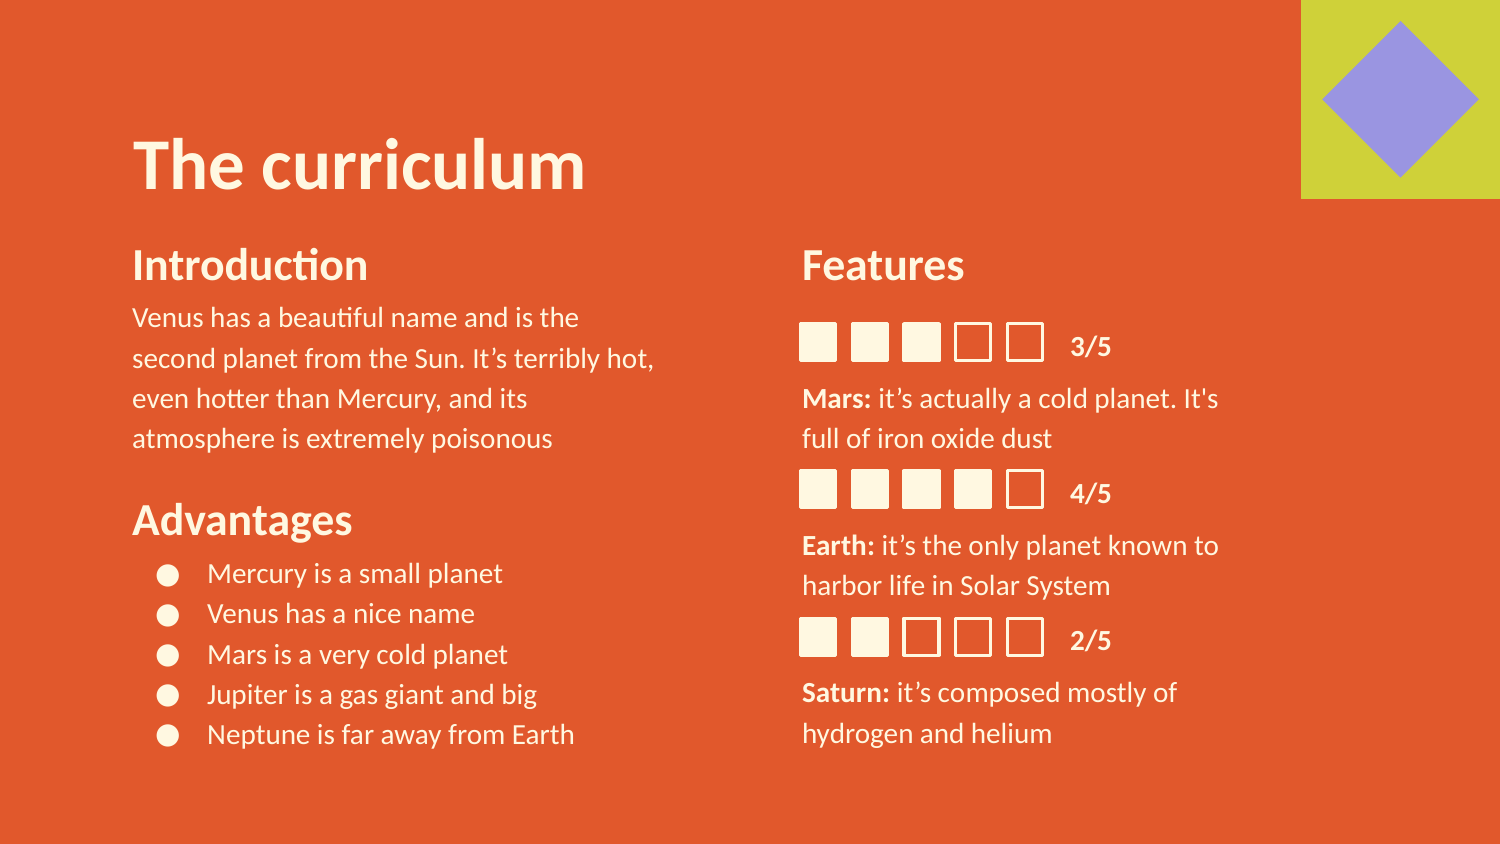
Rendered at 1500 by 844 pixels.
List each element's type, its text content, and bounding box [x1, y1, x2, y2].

text_box [800, 323, 836, 361]
text_box Introduction [116, 247, 685, 278]
text_box [955, 323, 991, 361]
text_box Earth: it’s the only planet known to harbor life in Solar System [787, 506, 1253, 597]
text_box [903, 470, 940, 508]
text_box [1007, 323, 1043, 361]
text_box [852, 618, 888, 656]
text_box 4/5 [1055, 470, 1190, 508]
text_box [1007, 618, 1043, 656]
text_box [955, 470, 991, 508]
text_box [903, 618, 940, 656]
text_box [800, 618, 836, 656]
text_box Mars: it’s actually a cold planet. It's full of iron oxide dust [787, 359, 1253, 450]
text_box 3/5 [1055, 323, 1190, 361]
title The curriculum [118, 88, 1382, 183]
text_box 2/5 [1055, 617, 1190, 655]
text_box Features [787, 247, 1253, 305]
text_box Saturn: it’s composed mostly of hydrogen and helium [787, 653, 1253, 744]
text_box [955, 618, 991, 656]
text_box [903, 323, 940, 361]
text_box [852, 323, 888, 361]
text_box Advantages [116, 489, 685, 546]
text_box Mercury is a small planet Venus has a nice name Mars is a very cold planet Jupiter is a gas giant and big Neptune is far away from Earth [116, 546, 685, 744]
text_box [1007, 470, 1043, 508]
text_box Venus has a beautiful name and is the second planet from the Sun. It’s terribly hot, even hotter than Mercury, and its atmosphere is extremely poisonous [116, 278, 685, 454]
text_box [852, 470, 888, 508]
text_box [800, 470, 836, 508]
